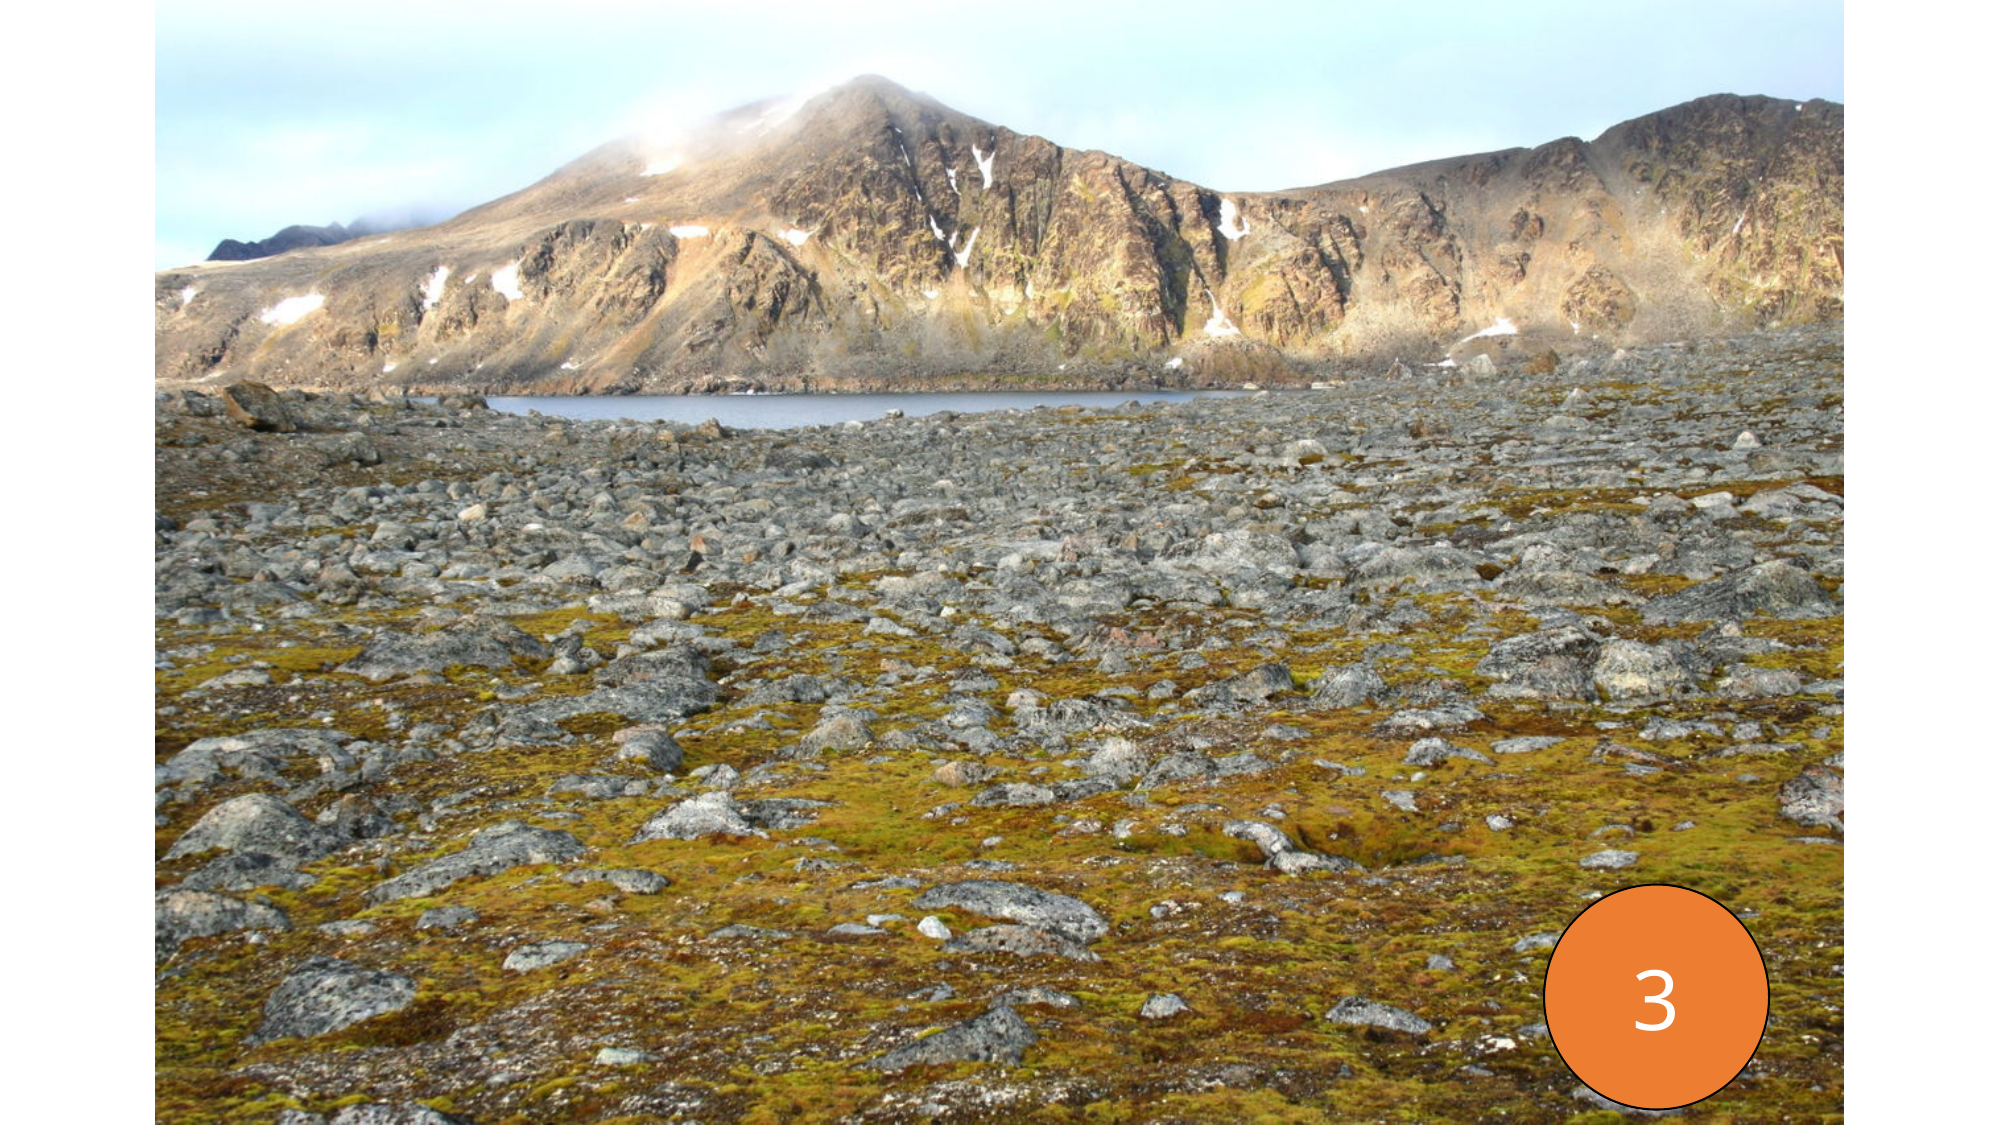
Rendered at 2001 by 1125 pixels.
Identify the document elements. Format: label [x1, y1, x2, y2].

picture [155, 0, 1844, 1125]
